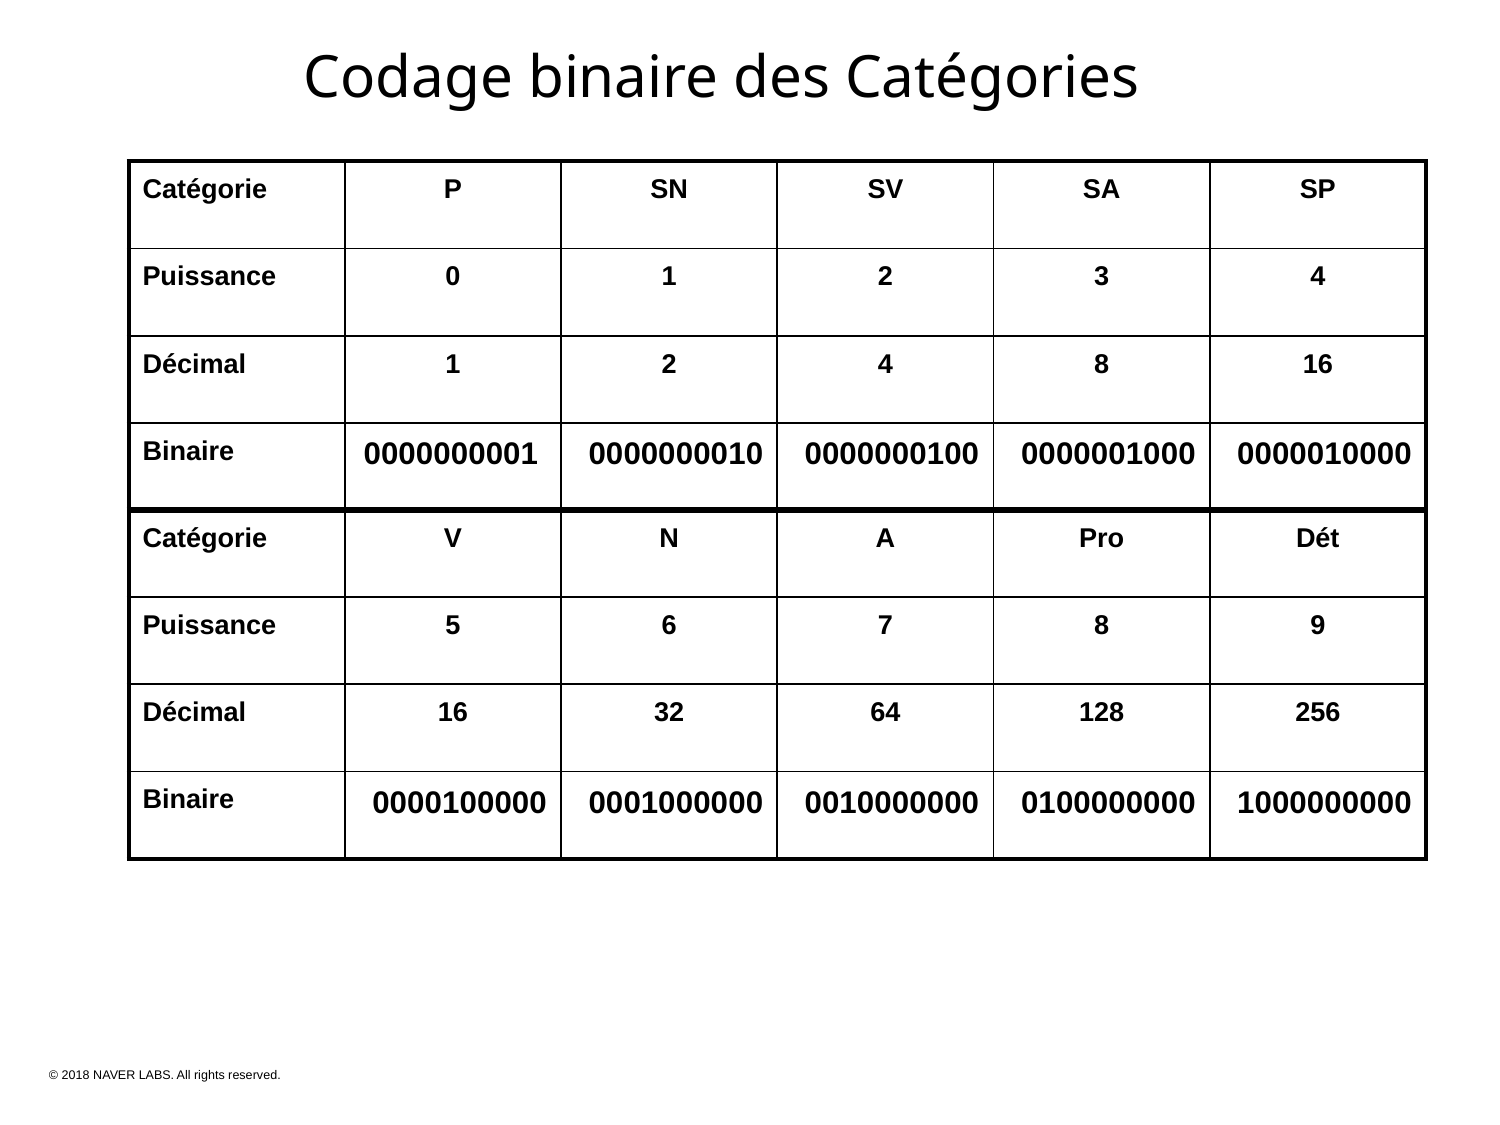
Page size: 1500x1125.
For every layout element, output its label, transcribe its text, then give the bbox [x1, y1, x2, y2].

table_cell 6 [562, 598, 776, 683]
table_cell 16 [346, 685, 560, 771]
table_cell 7 [778, 598, 993, 683]
table_cell 0 [346, 249, 560, 335]
table_cell 0000000100 [778, 424, 993, 507]
table_cell Décimal [131, 337, 344, 422]
table_header SA [994, 163, 1209, 248]
table_cell 0000010000 [1211, 424, 1424, 507]
table_cell 0010000000 [778, 772, 993, 857]
table_cell 4 [778, 337, 993, 422]
table_cell Pro [994, 513, 1209, 596]
table_cell 3 [994, 249, 1209, 335]
title Codage binaire des Catégories [128, 41, 1330, 107]
table_header Catégorie [131, 163, 344, 248]
table_cell 2 [778, 249, 993, 335]
table_cell Catégorie [131, 513, 344, 596]
table_cell 0001000000 [562, 772, 776, 857]
table_cell Binaire [131, 772, 344, 857]
table_cell 0000001000 [994, 424, 1209, 507]
table_cell 0000100000 [346, 772, 560, 857]
table_cell 4 [1211, 249, 1424, 335]
table_header SP [1211, 163, 1424, 248]
table_cell 9 [1211, 598, 1424, 683]
table_cell Décimal [131, 685, 344, 771]
table_header P [346, 163, 560, 248]
table_cell Binaire [131, 424, 344, 507]
table_cell A [778, 513, 993, 596]
table_cell Puissance [131, 249, 344, 335]
table_cell N [562, 513, 776, 596]
table_cell Dét [1211, 513, 1424, 596]
table_cell 256 [1211, 685, 1424, 771]
table_header SV [778, 163, 993, 248]
table_cell 8 [994, 598, 1209, 683]
table_cell 0000000001 [346, 424, 560, 507]
table_cell 32 [562, 685, 776, 771]
table_cell 1000000000 [1211, 772, 1424, 857]
table_cell 1 [346, 337, 560, 422]
table_cell 16 [1211, 337, 1424, 422]
table_cell 2 [562, 337, 776, 422]
table_cell V [346, 513, 560, 596]
table_cell 64 [778, 685, 993, 771]
table_cell Puissance [131, 598, 344, 683]
table_cell 0000000010 [562, 424, 776, 507]
table_cell 8 [994, 337, 1209, 422]
table_cell 1 [562, 249, 776, 335]
table_cell 128 [994, 685, 1209, 771]
table_header SN [562, 163, 776, 248]
table_cell 0100000000 [994, 772, 1209, 857]
table_cell 5 [346, 598, 560, 683]
